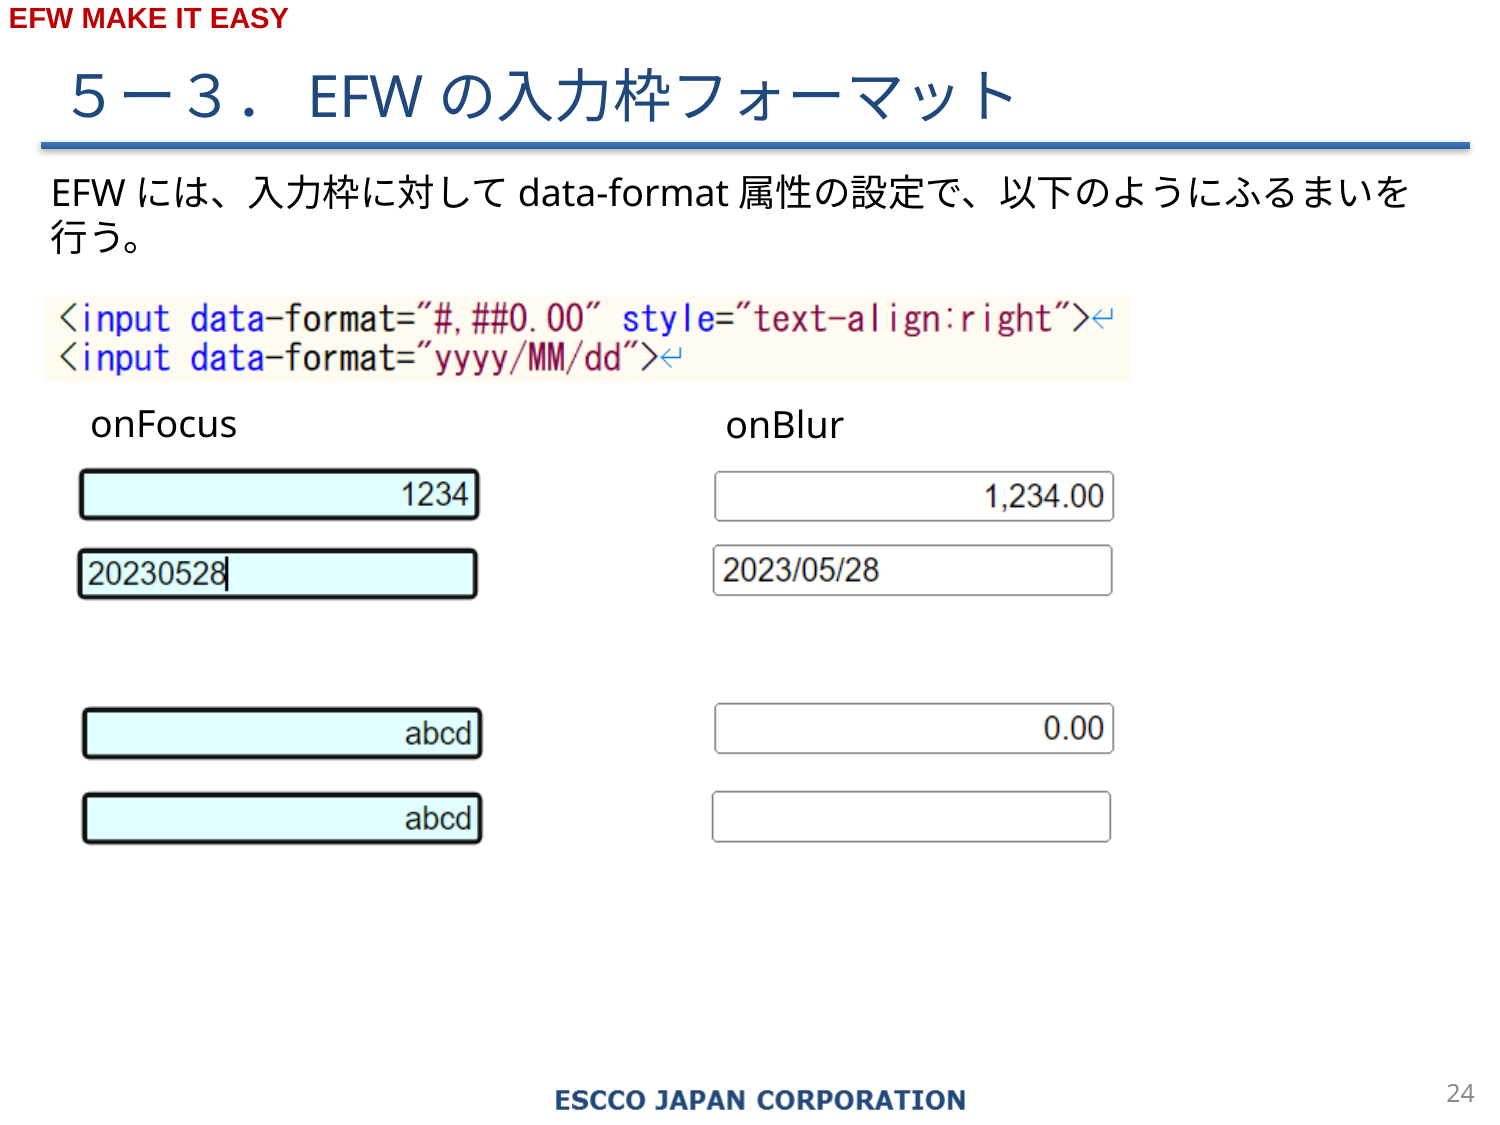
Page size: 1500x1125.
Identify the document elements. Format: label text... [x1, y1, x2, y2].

picture [710, 700, 1119, 759]
picture [710, 540, 1116, 601]
text_box onFocus [75, 392, 370, 453]
picture [710, 465, 1119, 525]
text_box onBlur [710, 393, 1005, 454]
text_box [25, 0, 76, 27]
title ５ー３．EFWの入力枠フォーマット [45, 44, 1396, 138]
picture [45, 295, 1130, 383]
picture [708, 788, 1116, 846]
picture [75, 785, 490, 849]
text_box 23 [1139, 1065, 1490, 1125]
picture [75, 700, 490, 764]
text_box EFWには、入力枠に対してdata-format属性の設定で、以下のようにふるまいを行う。 [35, 161, 1441, 267]
picture [75, 541, 487, 605]
picture [523, 1069, 999, 1125]
picture [75, 466, 484, 526]
